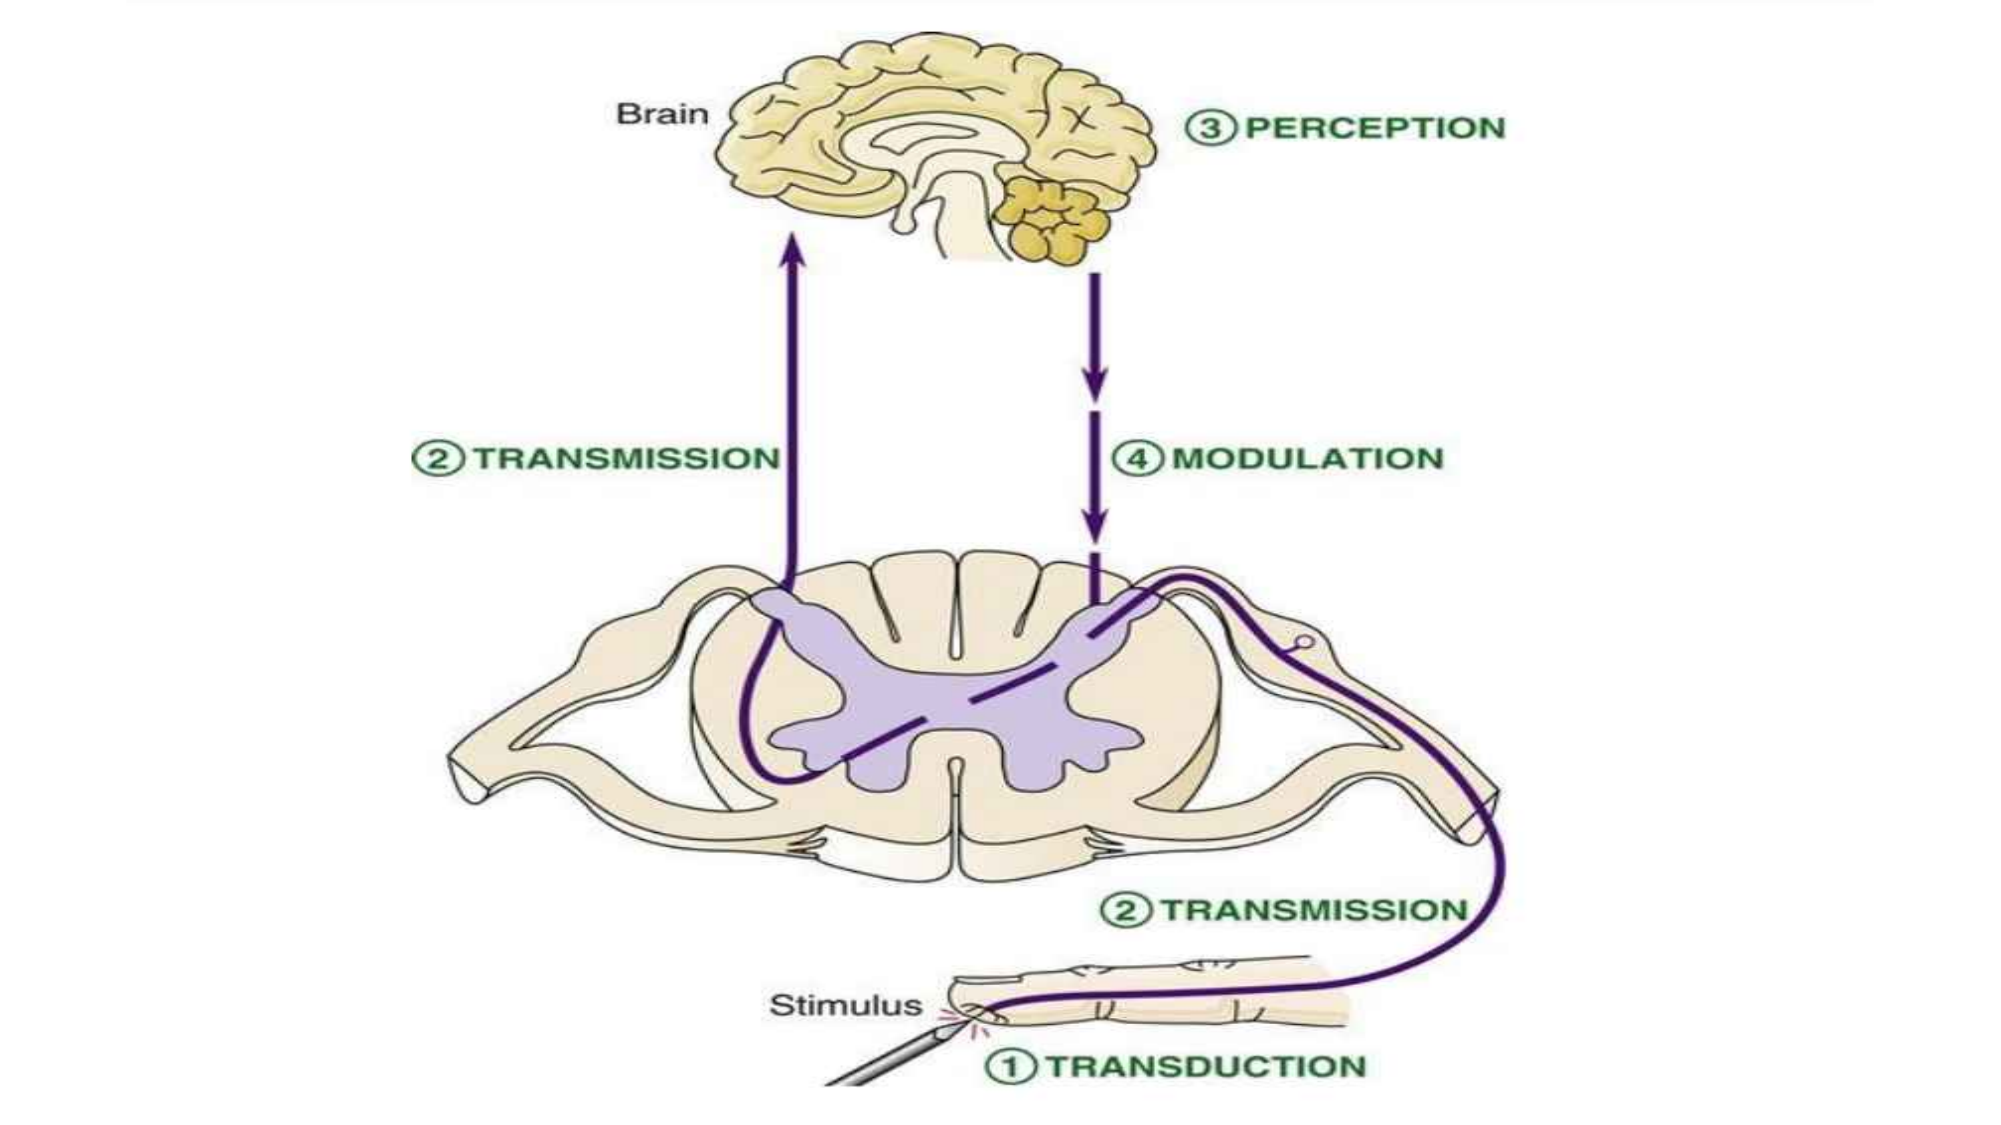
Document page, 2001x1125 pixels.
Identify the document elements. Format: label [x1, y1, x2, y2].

list [126, 0, 1874, 1125]
